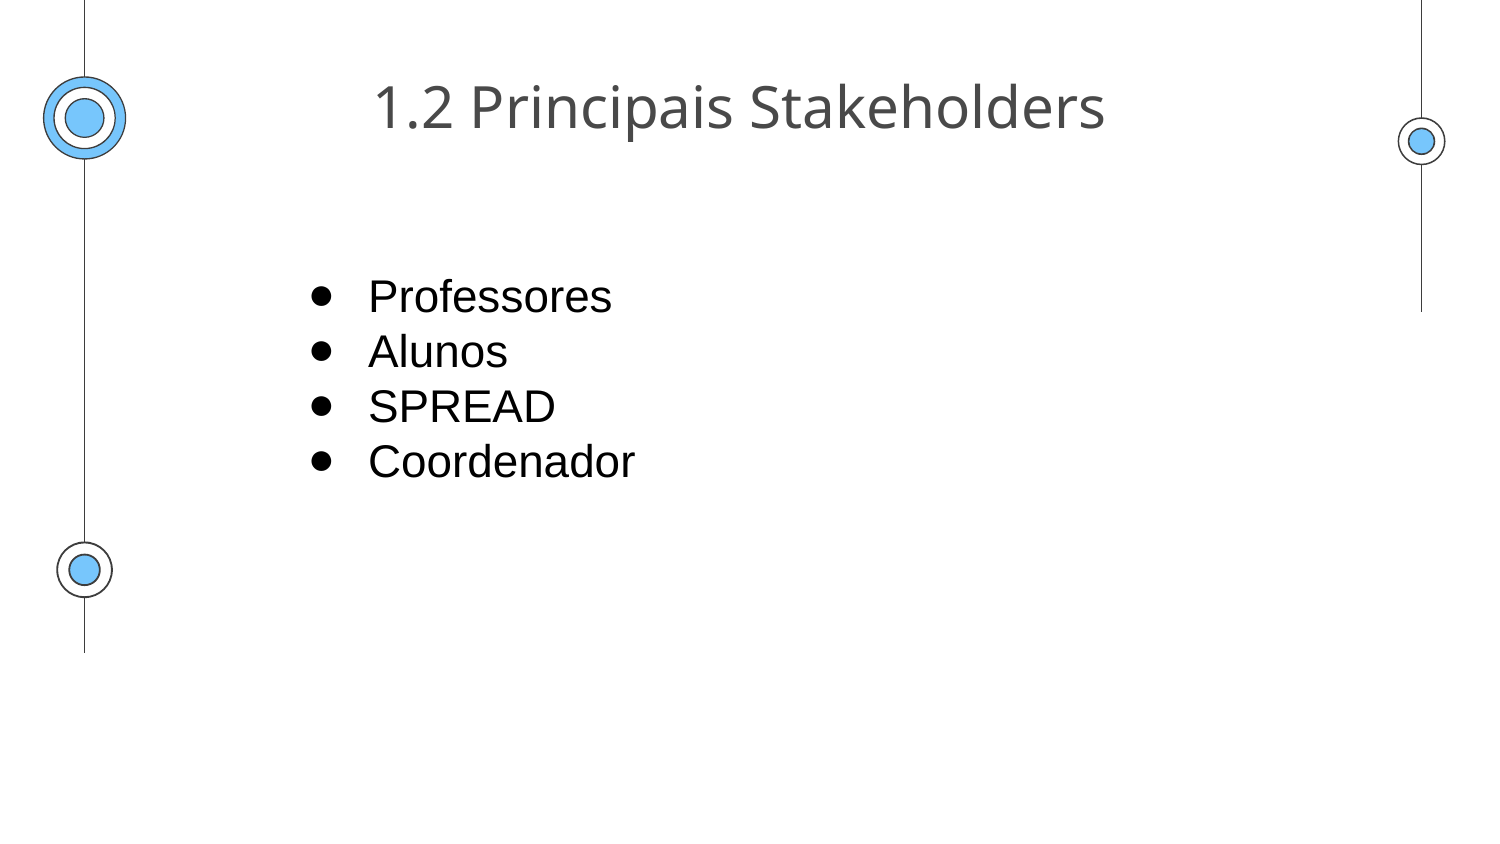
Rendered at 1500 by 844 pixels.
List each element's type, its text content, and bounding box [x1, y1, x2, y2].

text_box Professores Alunos SPREAD Coordenador [278, 251, 667, 502]
title 1.2 Principais Stakeholders [281, 55, 1197, 153]
